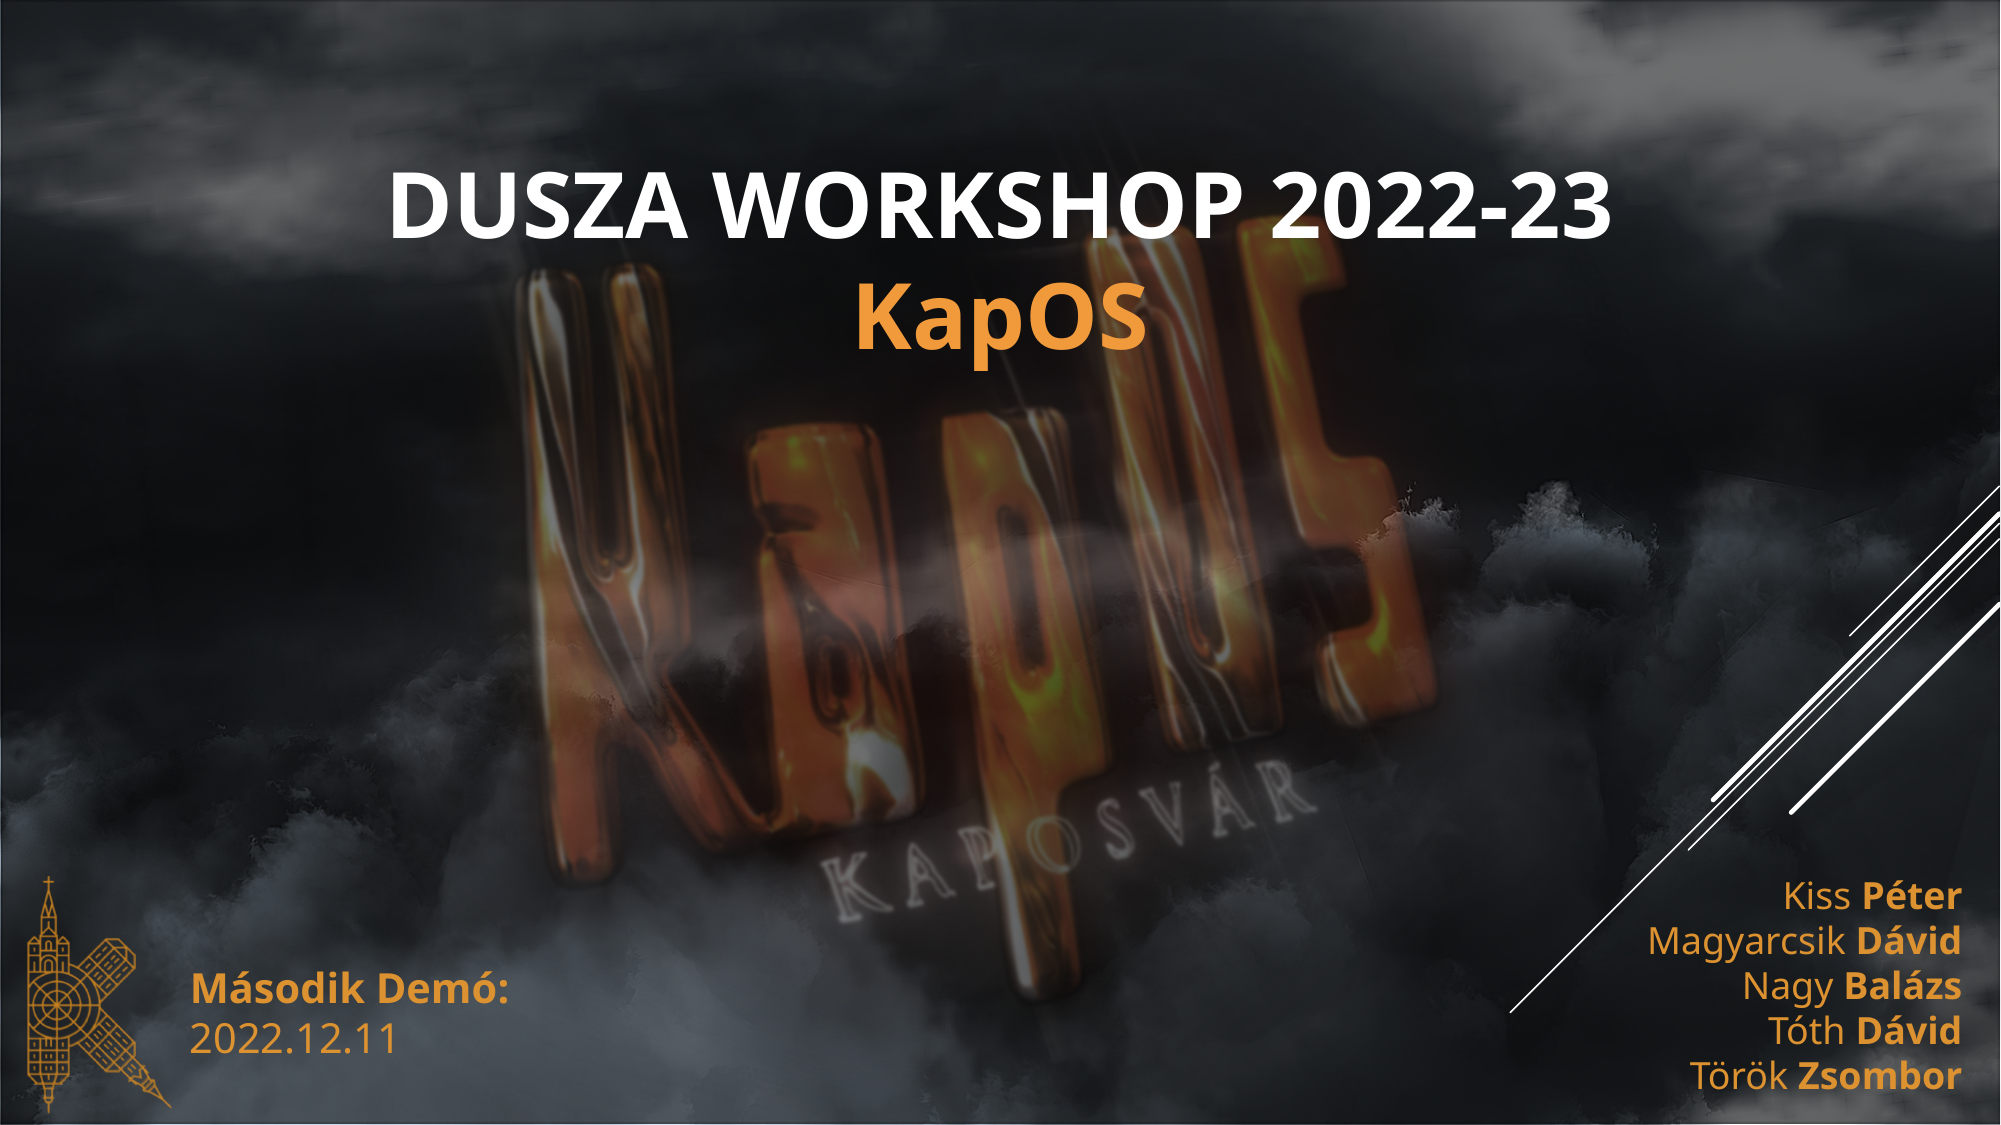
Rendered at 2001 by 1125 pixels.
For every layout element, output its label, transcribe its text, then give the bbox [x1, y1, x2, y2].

text_box Kiss Péter Magyarcsik Dávid Nagy Balázs Tóth Dávid Török Zsombor [1540, 864, 1978, 1125]
title Dusza workshop 2022-23 kapos [300, 31, 1700, 375]
picture [0, 0, 2001, 1125]
list Második Demó: 2022.12.11 [240, 954, 541, 1094]
